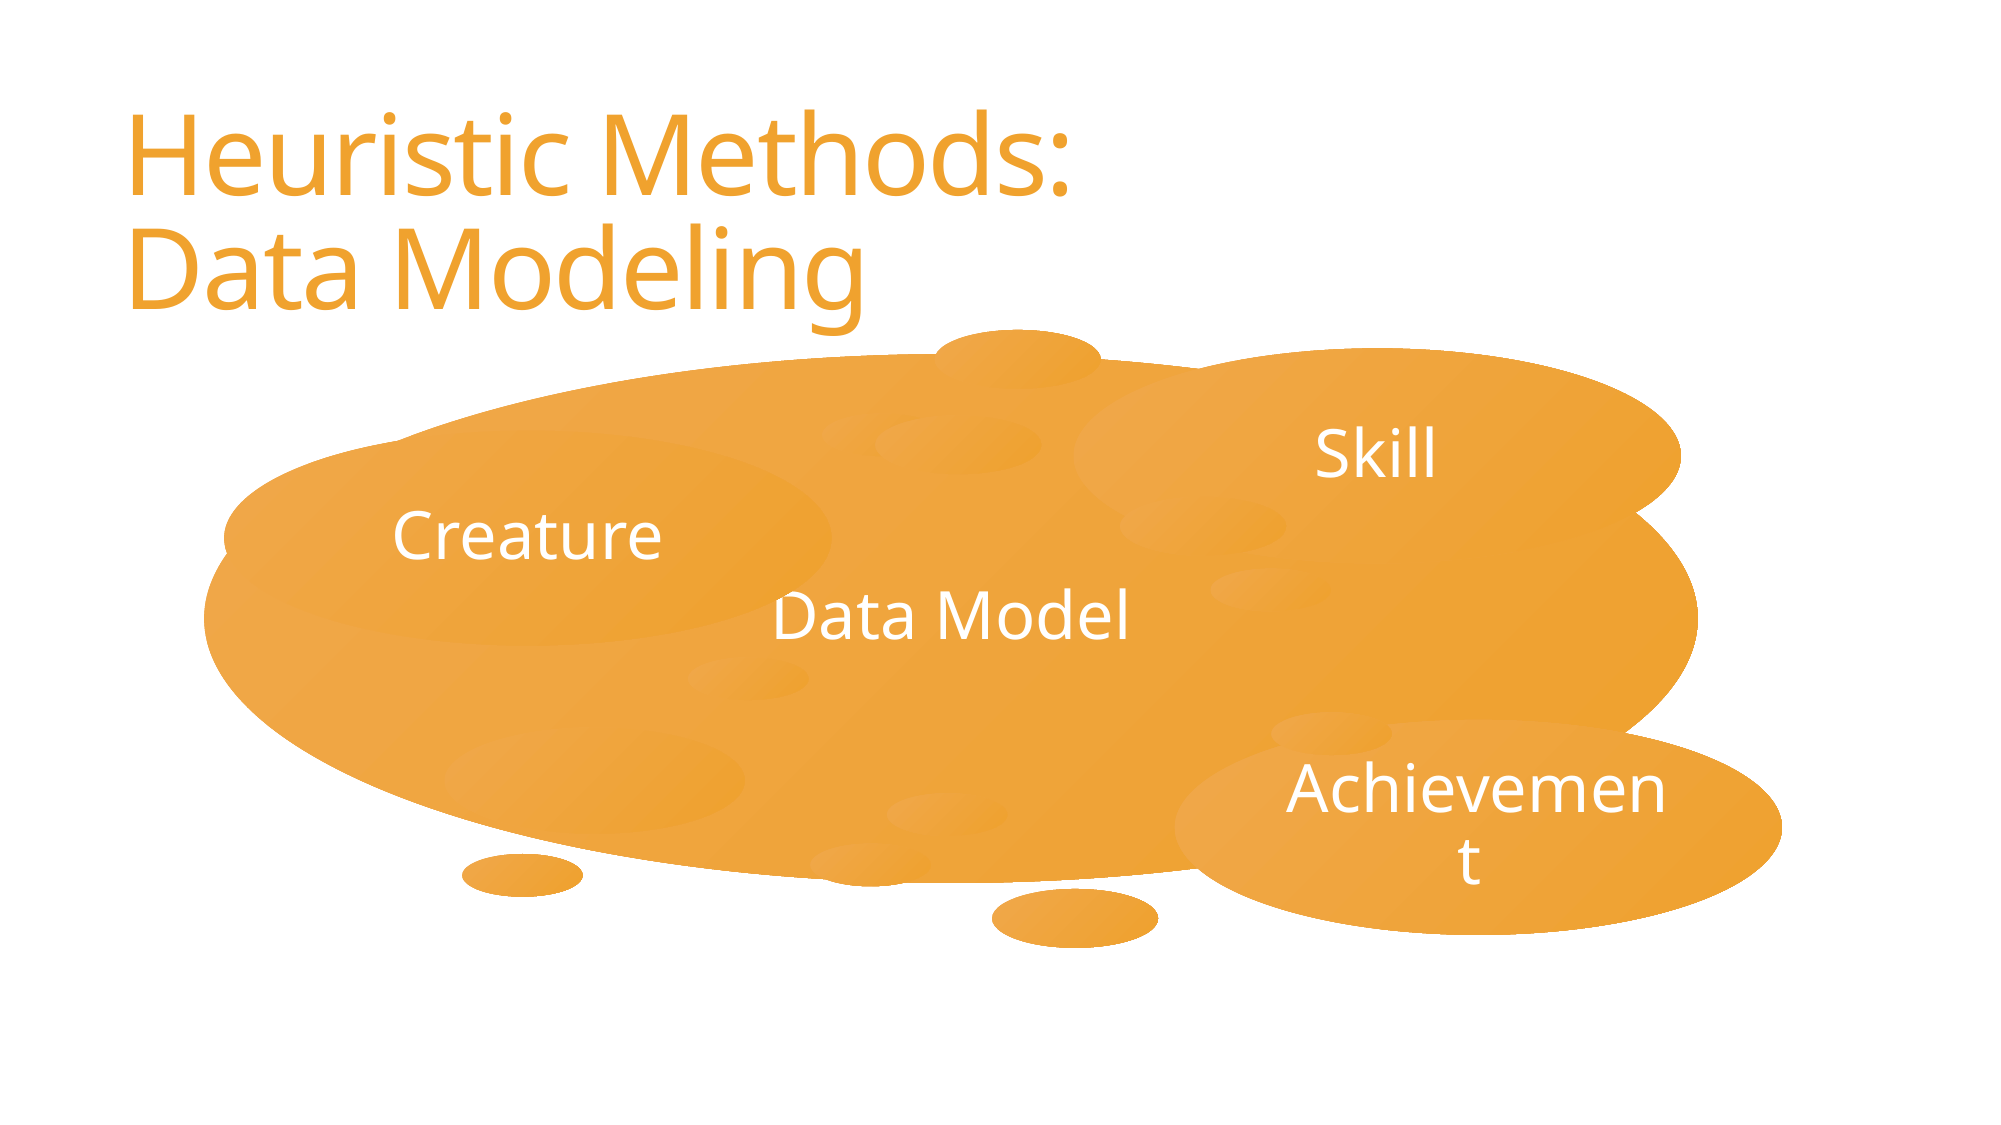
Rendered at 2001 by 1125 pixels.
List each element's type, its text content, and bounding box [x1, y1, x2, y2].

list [110, 329, 1876, 948]
title Heuristic Methods: Data Modeling [107, 81, 1875, 354]
